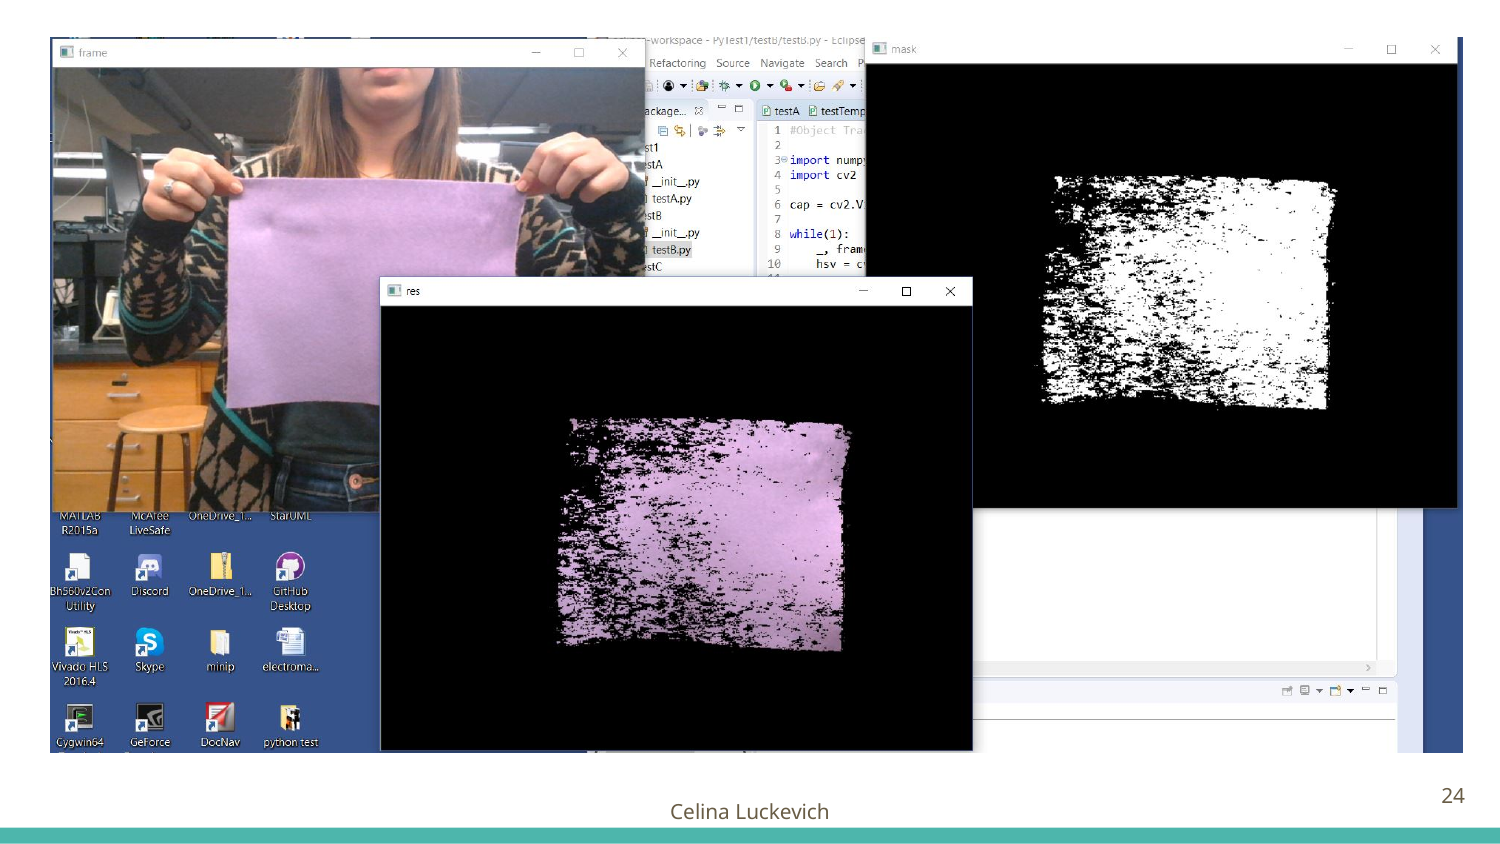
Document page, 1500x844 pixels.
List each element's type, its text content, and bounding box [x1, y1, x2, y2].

slide_number ‹#› [1389, 764, 1480, 830]
picture [49, 37, 1464, 753]
slide_number Celina Luckevich [628, 779, 872, 844]
